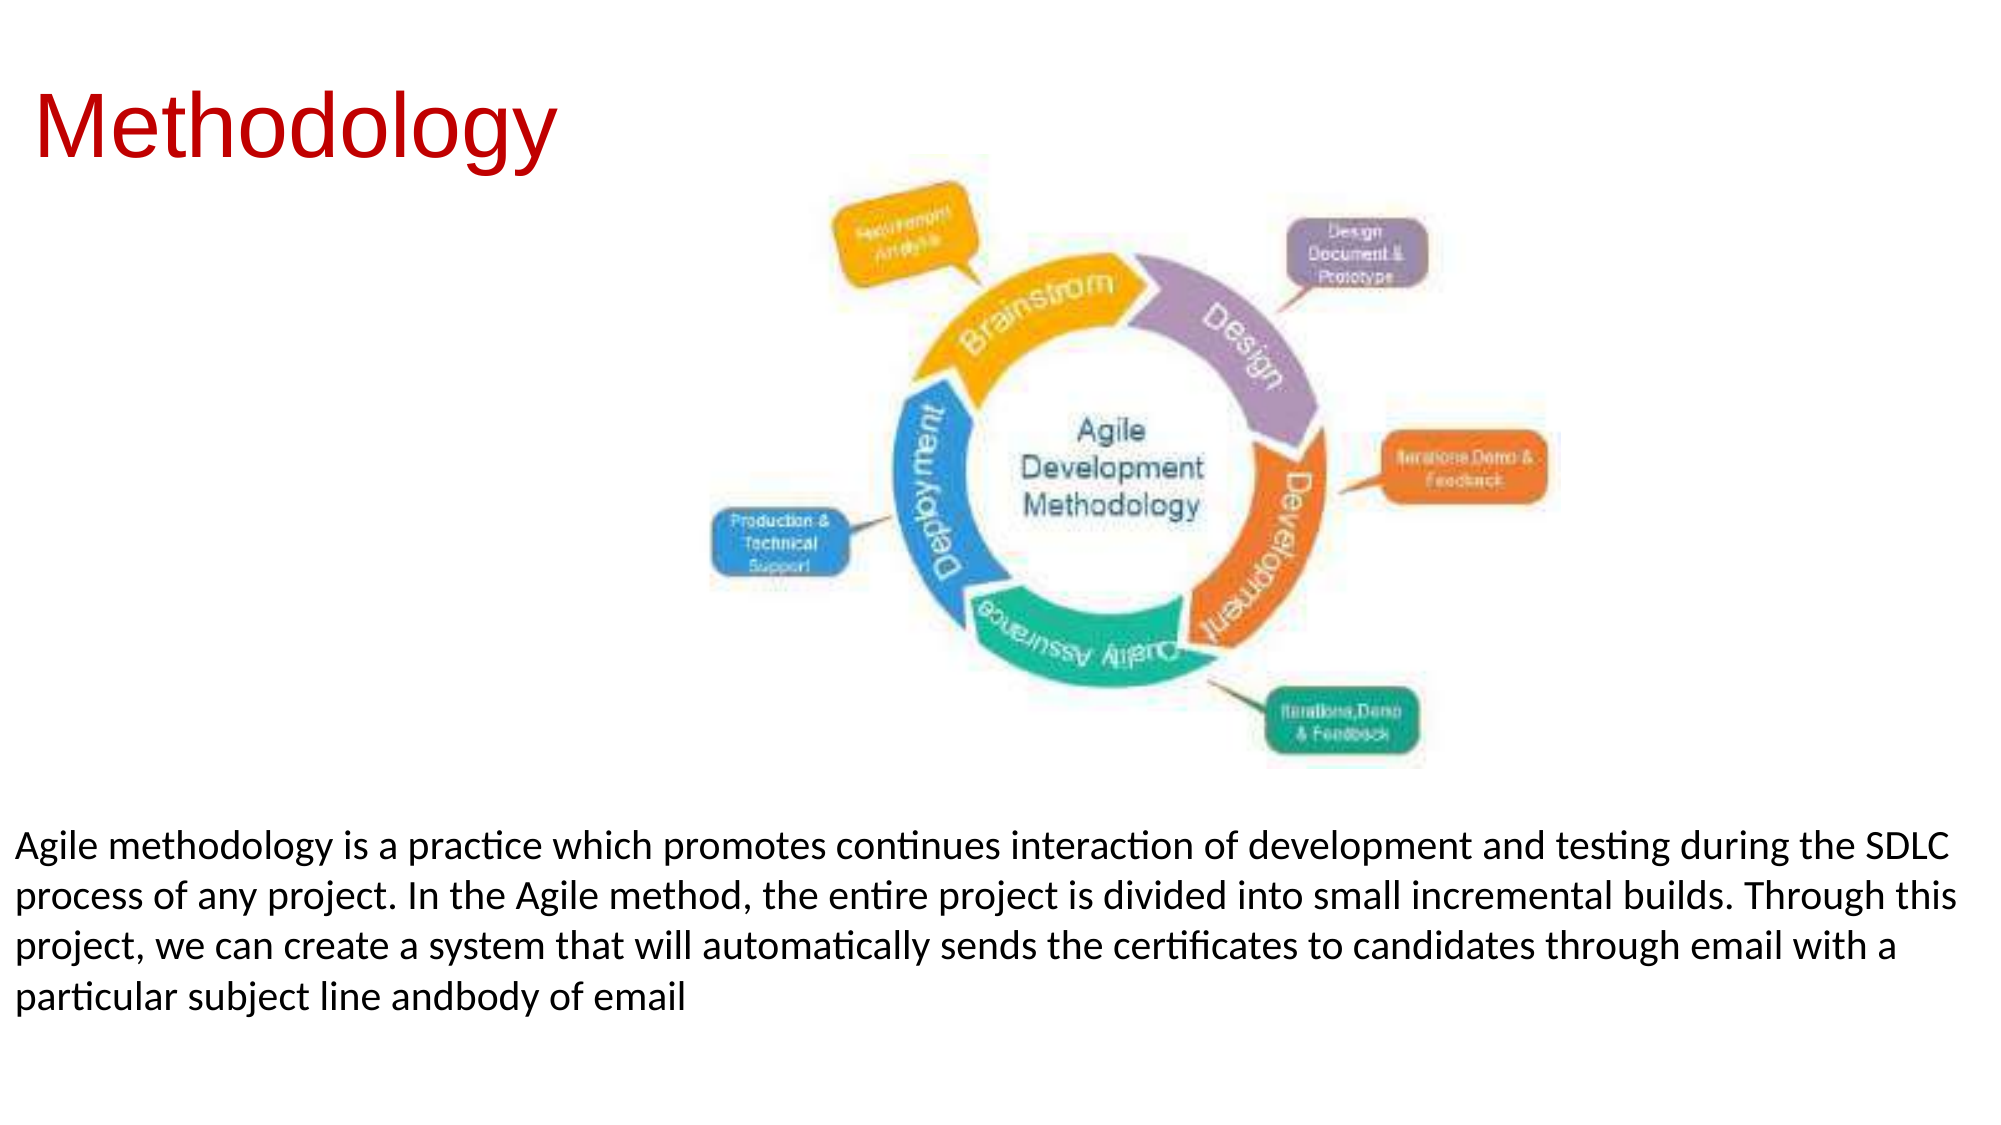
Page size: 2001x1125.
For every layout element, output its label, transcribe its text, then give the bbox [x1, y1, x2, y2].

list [631, 154, 1561, 769]
text_box Agile methodology is a practice which promotes continues interaction of development and testing during the SDLC process of any project. In the Agile method, the entire project is divided into small incremental builds. Through this project, we can create a system that will automatically sends the certificates to candidates through email with a particular subject line andbody of email [0, 810, 2000, 1026]
title Methodology [19, 19, 1731, 236]
